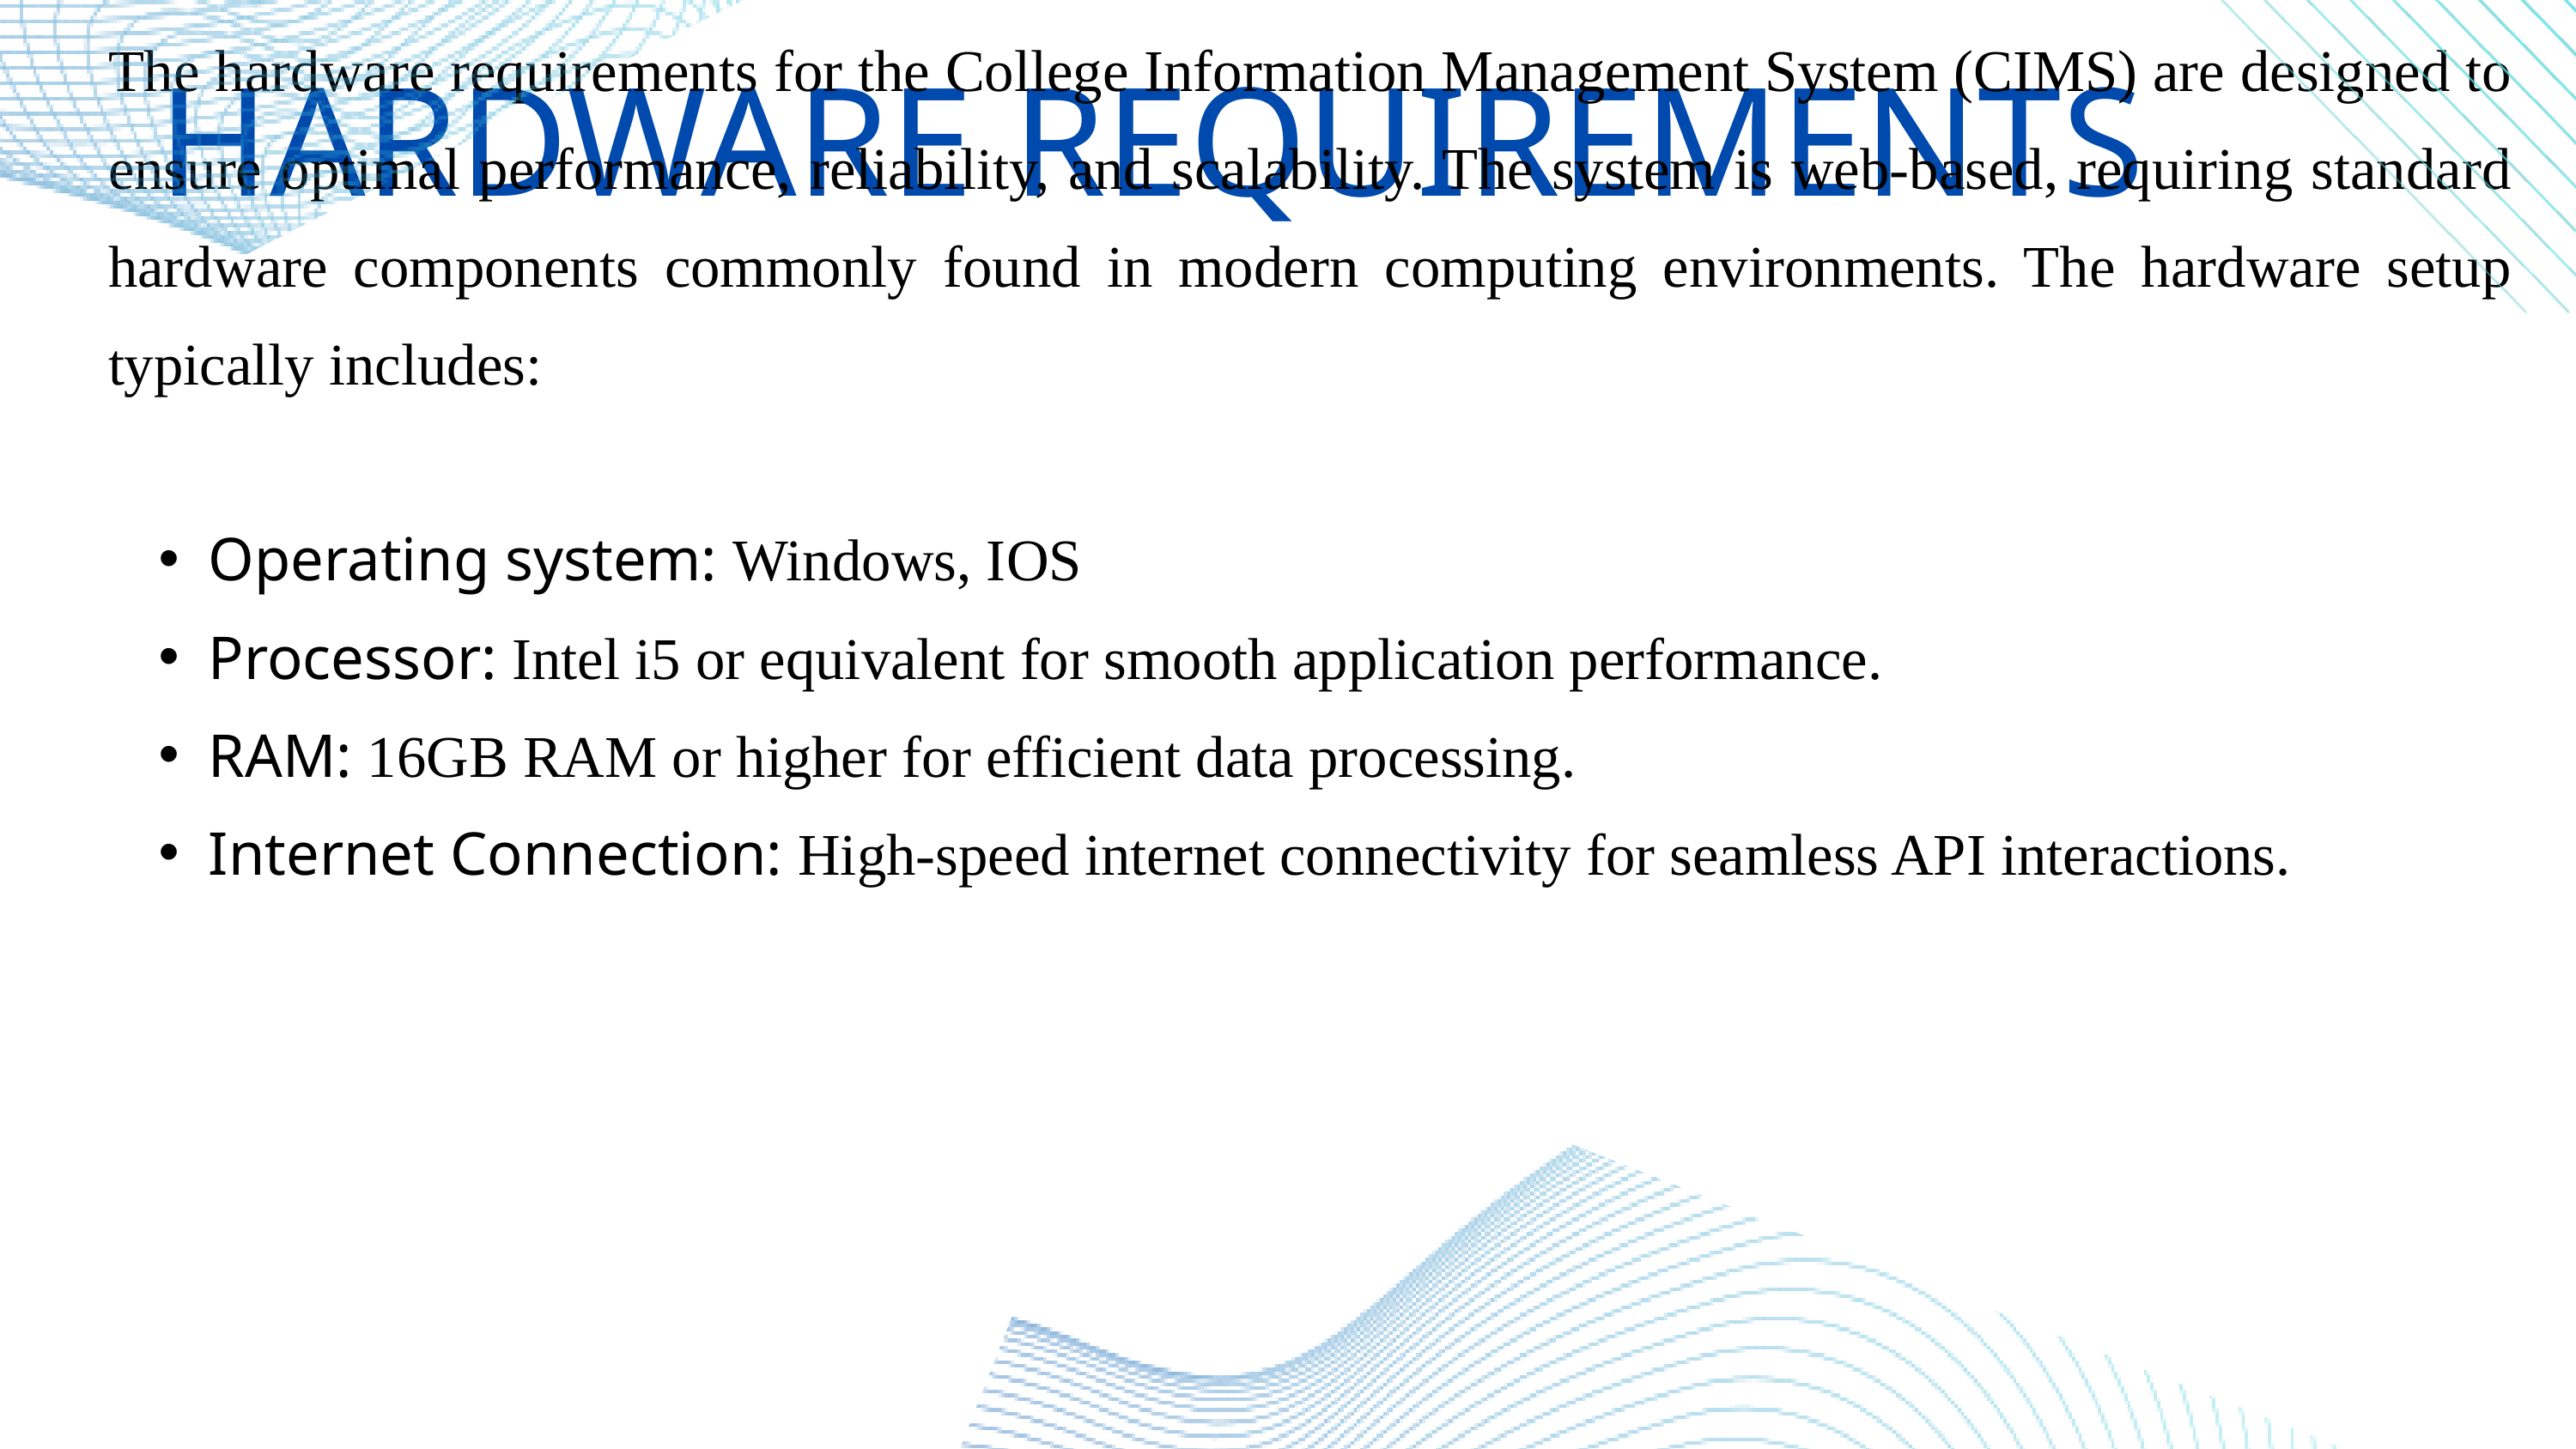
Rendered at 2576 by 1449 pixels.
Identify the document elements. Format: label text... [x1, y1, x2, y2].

text_box HARDWARE REQUIREMENTS [302, 76, 2103, 227]
text_box [2103, 0, 2576, 314]
text_box [0, 0, 744, 381]
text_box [104, 264, 2519, 1449]
